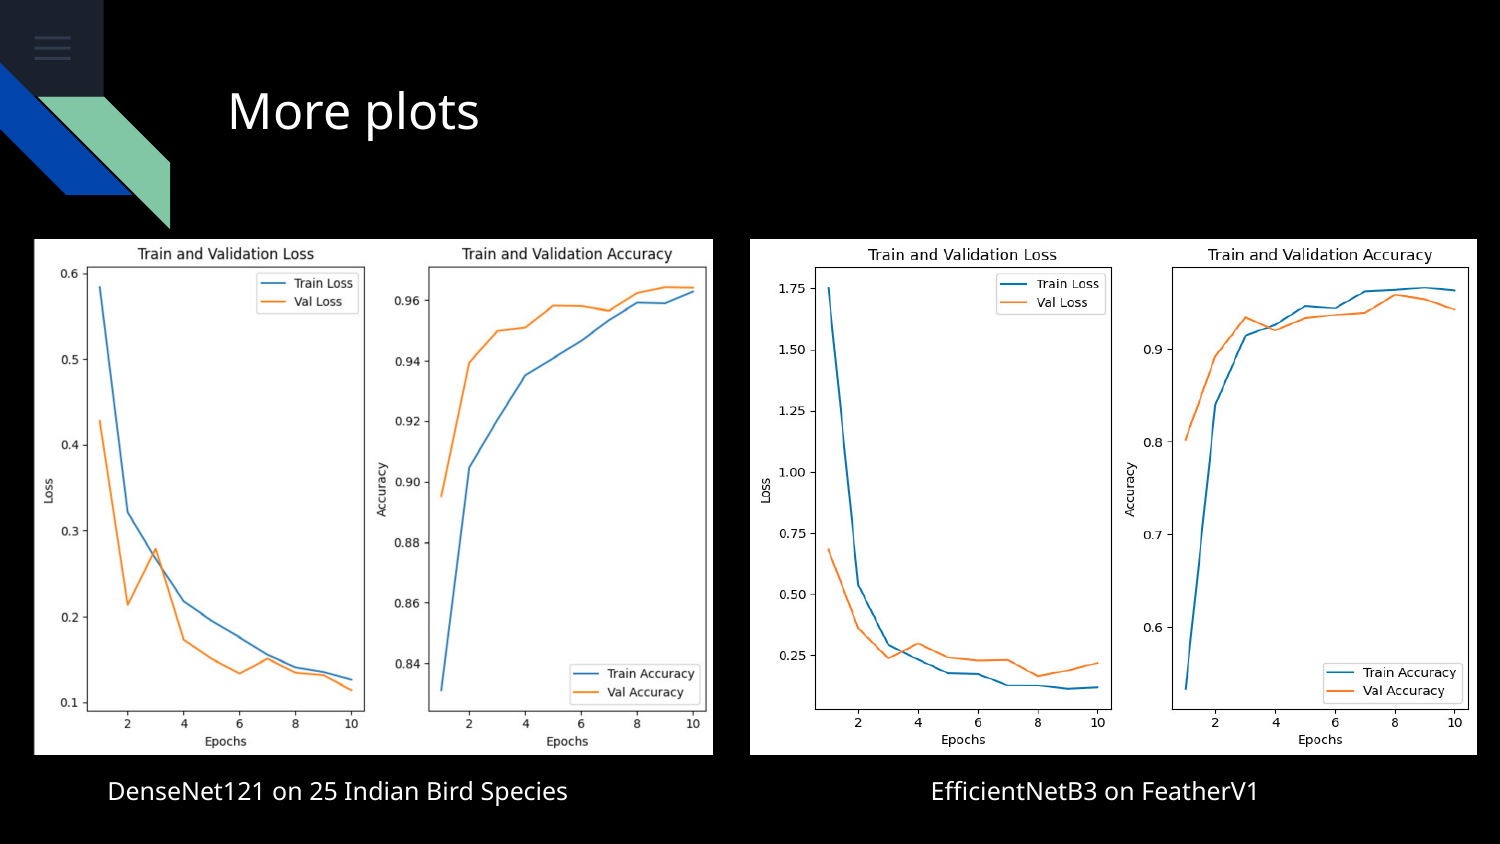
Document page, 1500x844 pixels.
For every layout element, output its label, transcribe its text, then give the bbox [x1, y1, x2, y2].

title More plots [212, 64, 1368, 215]
text_box EfficientNetB3 on FeatherV1 [915, 761, 1477, 828]
text_box DenseNet121 on 25 Indian Bird Species [92, 763, 654, 828]
picture [749, 239, 1477, 755]
picture [33, 239, 713, 755]
